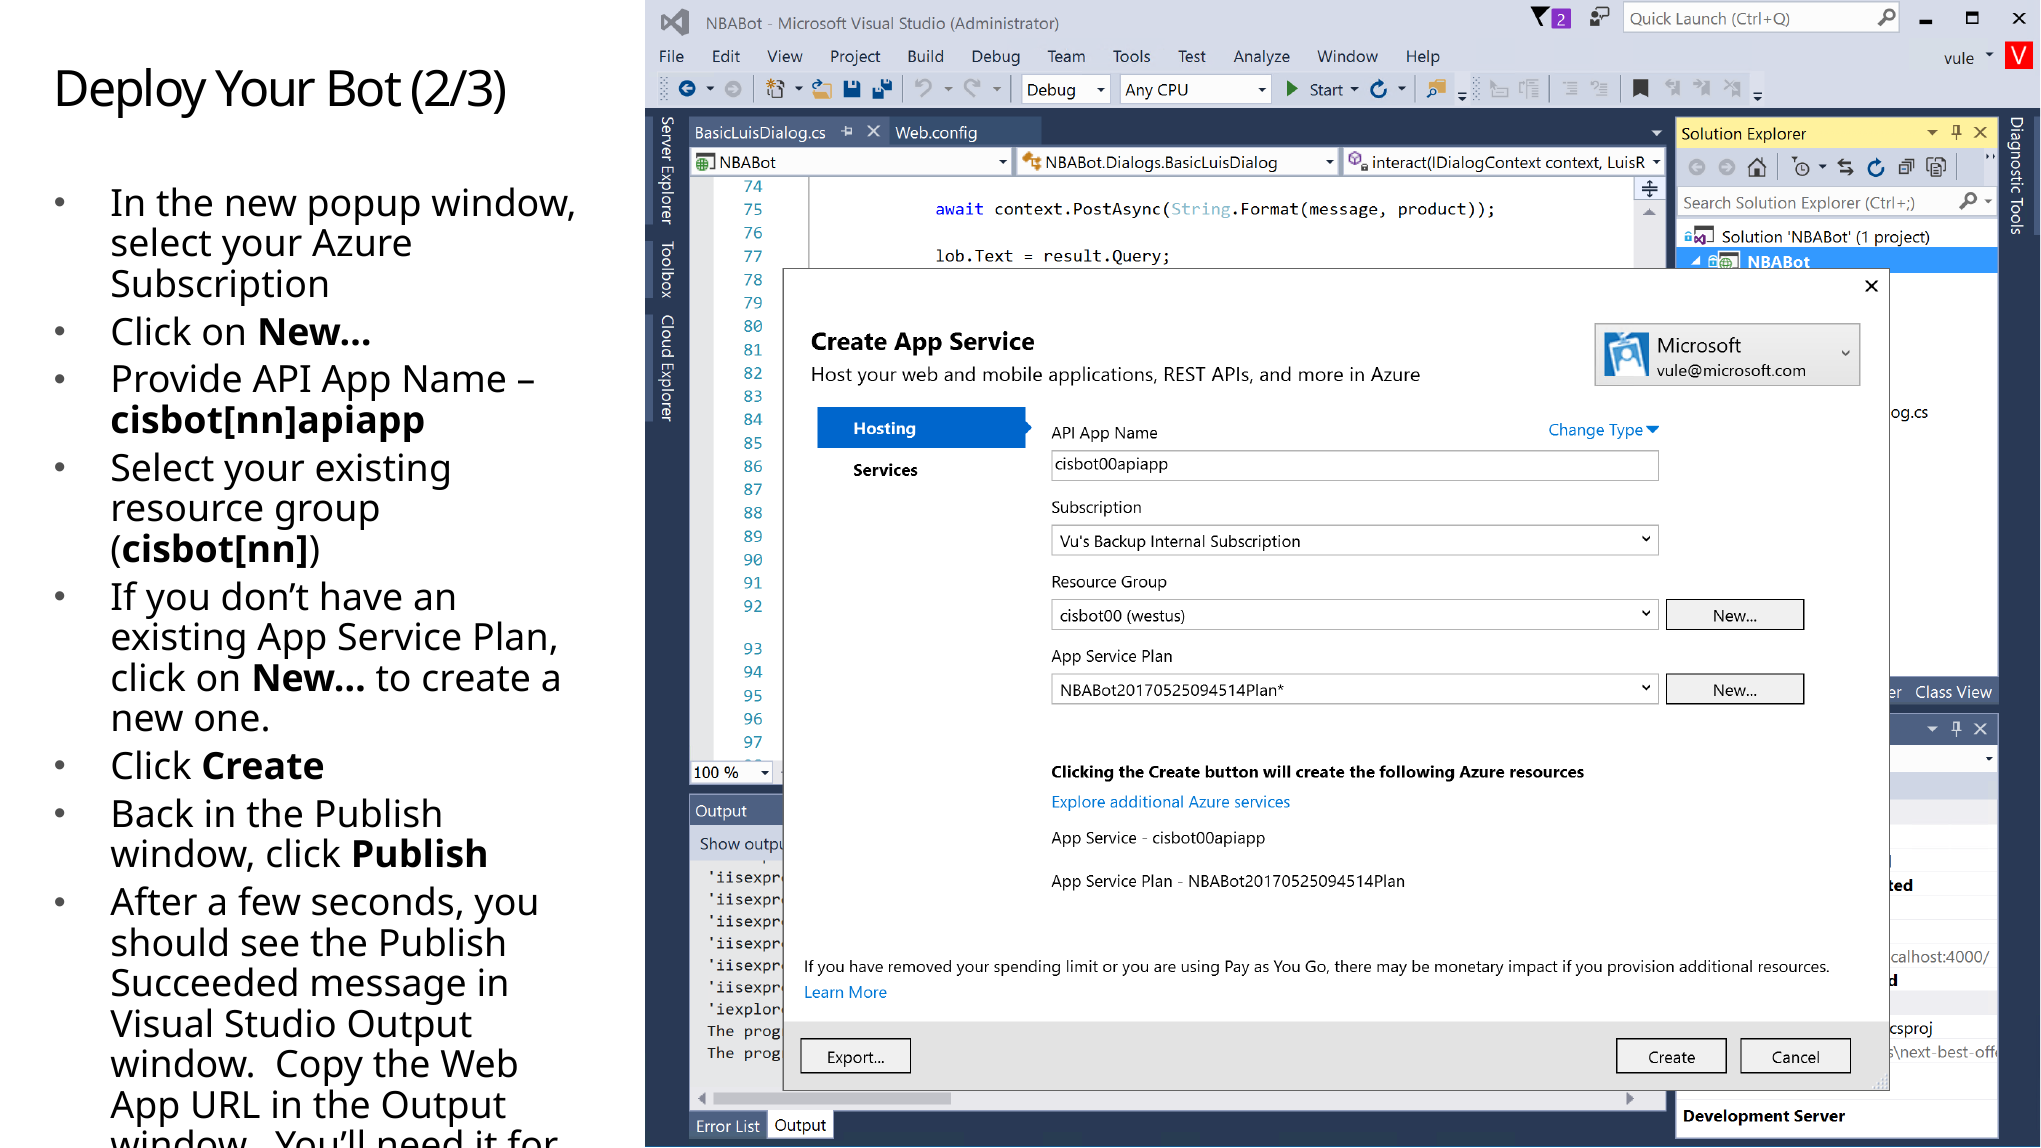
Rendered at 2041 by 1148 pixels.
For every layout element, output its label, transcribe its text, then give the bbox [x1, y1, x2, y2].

title Deploy Your Bot (2/3) [30, 48, 616, 134]
list In the new popup window, select your Azure Subscription Click on New… Provide API App Name – cisbot[nn]apiapp Select your existing resource group (cisbot[nn]) If you don’t have an existing App Service Plan, click on New… to create a new one. Click Create Back in the Publish window, click Publish After a few seconds, you should see the Publish Succeeded message in Visual Studio Output window. Copy the Web App URL in the Output window. You’ll need it for the next step. [30, 168, 616, 1148]
picture [644, 0, 2041, 1148]
